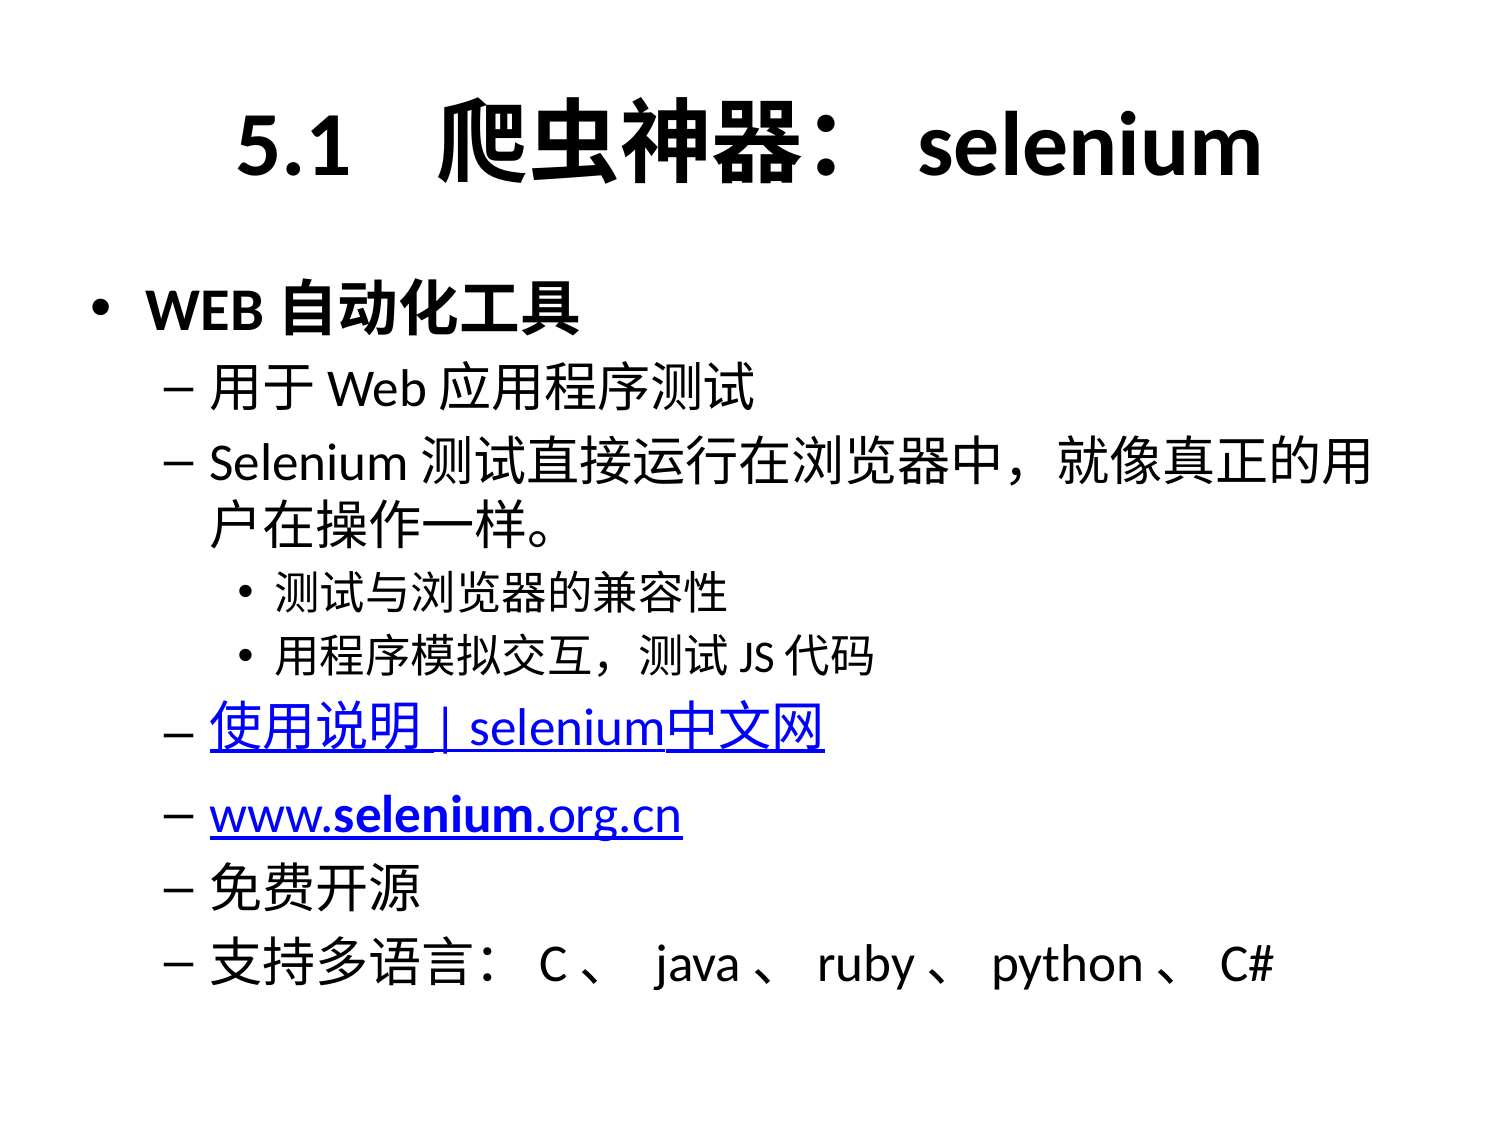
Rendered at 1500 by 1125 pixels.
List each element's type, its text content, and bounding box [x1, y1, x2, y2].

list WEB自动化工具 用于Web应用程序测试 Selenium测试直接运行在浏览器中，就像真正的用户在操作一样。 测试与浏览器的兼容性 用程序模拟交互，测试JS代码 使用说明 | selenium中文网 www.selenium.org.cn 免费开源 支持多语言：C、 java、ruby、python、C# [75, 262, 1425, 1005]
title 5.1 爬虫神器：selenium [75, 45, 1425, 233]
